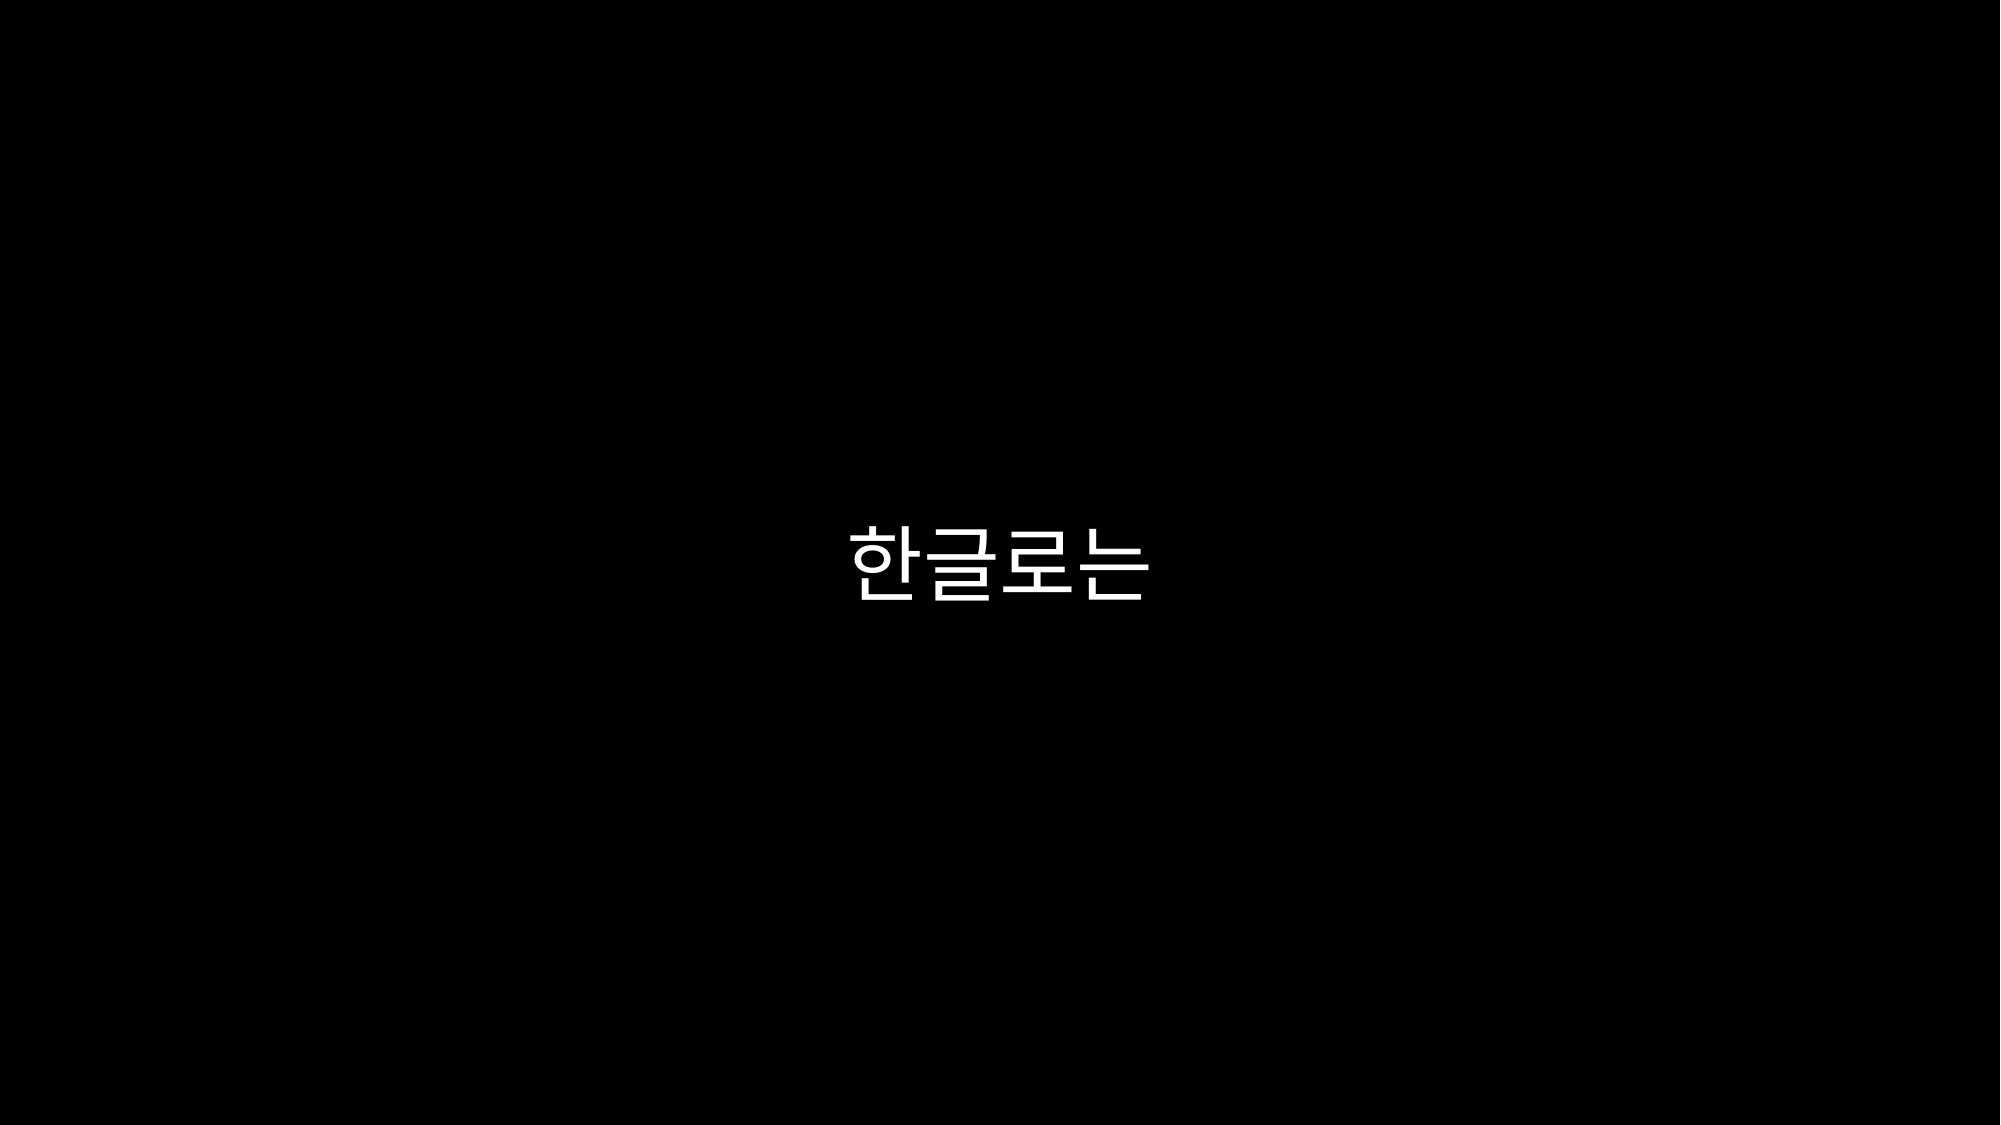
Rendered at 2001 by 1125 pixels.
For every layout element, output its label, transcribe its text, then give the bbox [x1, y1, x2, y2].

text_box 한글로는 [832, 504, 1168, 620]
text_box [0, 0, 2000, 1125]
